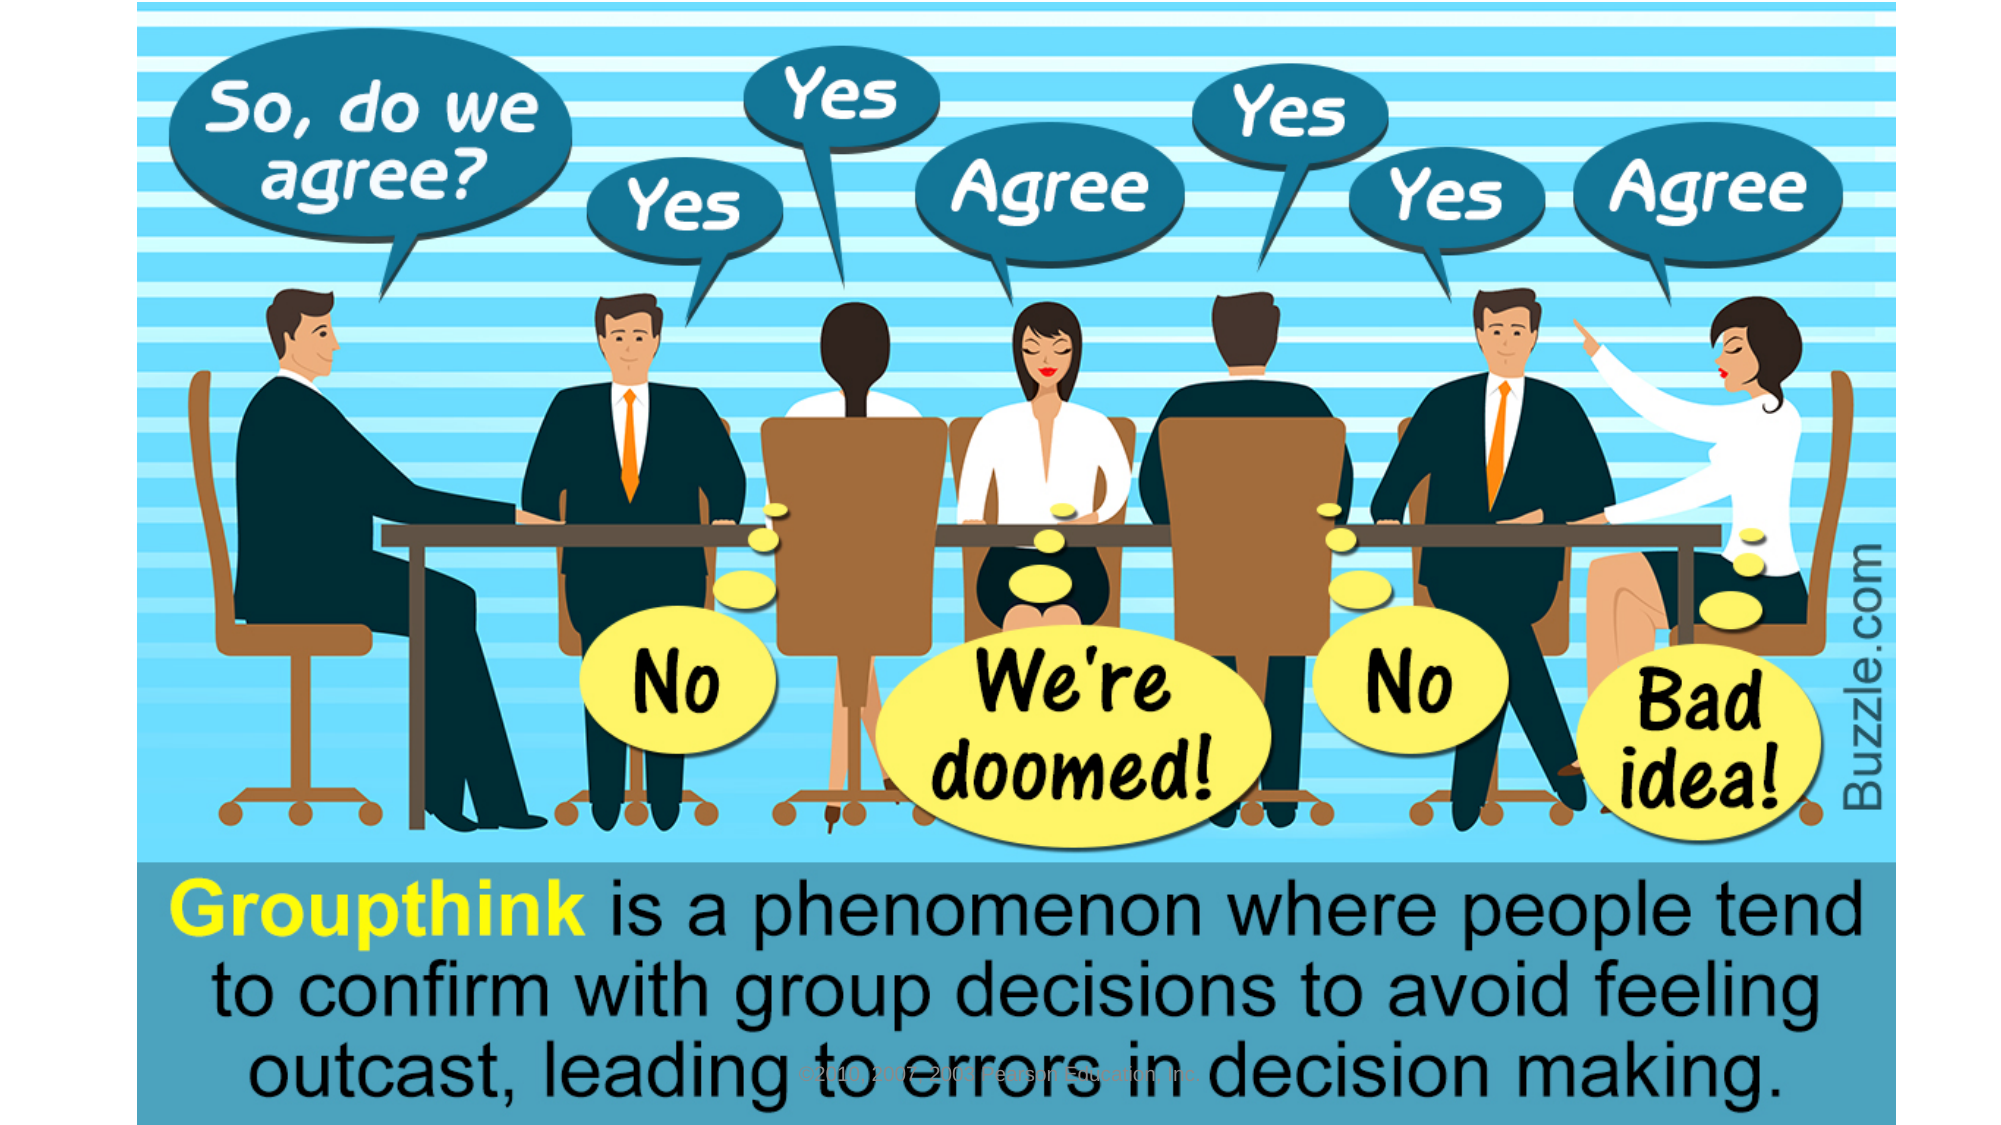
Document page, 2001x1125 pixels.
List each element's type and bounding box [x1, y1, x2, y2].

list [137, 2, 1896, 1125]
